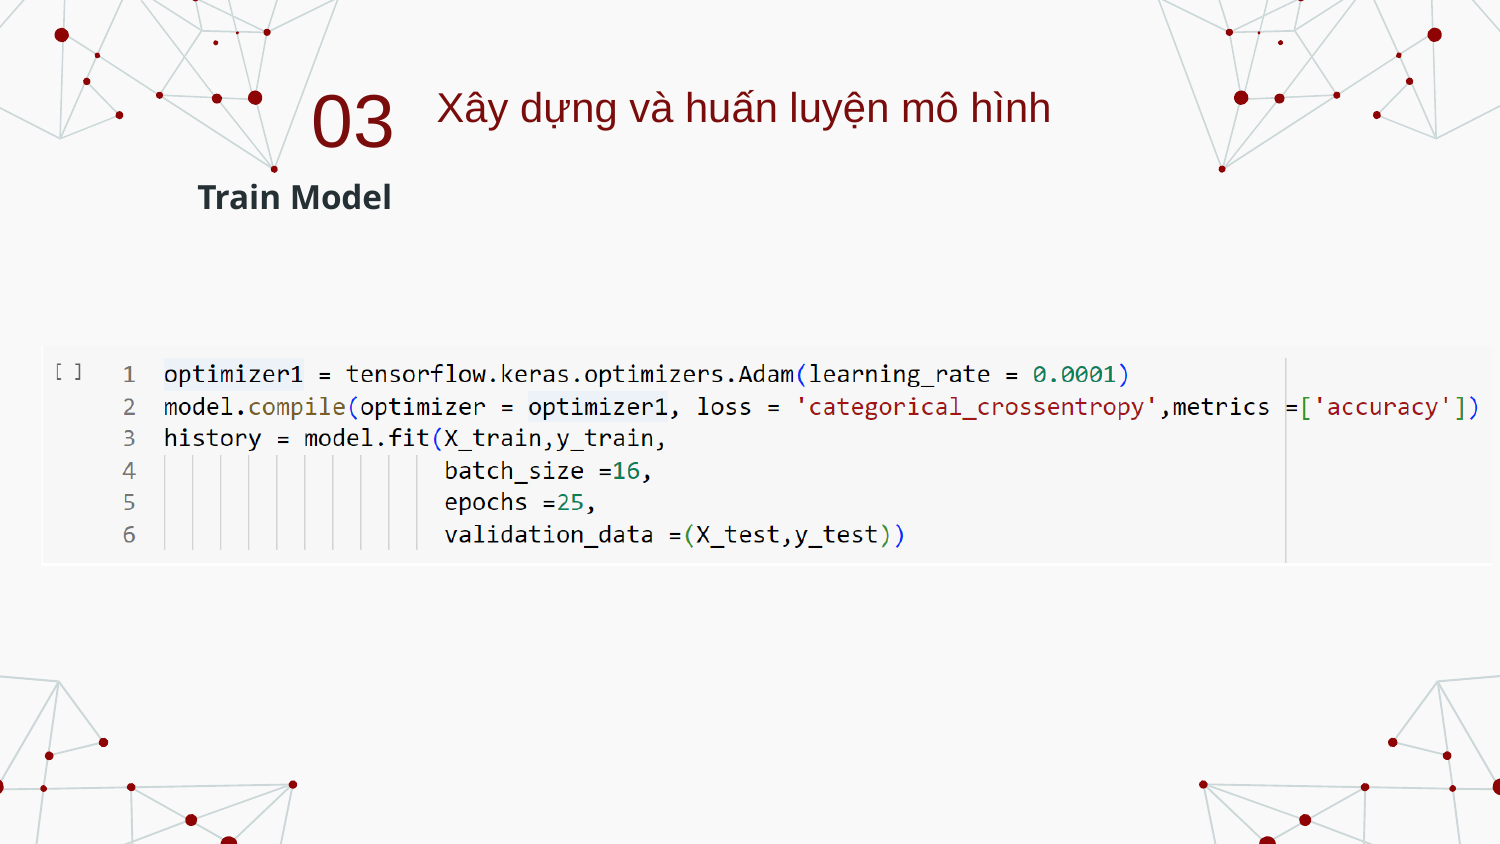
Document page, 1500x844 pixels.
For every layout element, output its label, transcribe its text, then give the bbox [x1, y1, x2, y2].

title 03 [284, 57, 422, 161]
picture [41, 346, 1492, 566]
text_box Train Model [107, 161, 600, 232]
title Xây dựng và huấn luyện mô hình [422, 66, 1112, 153]
